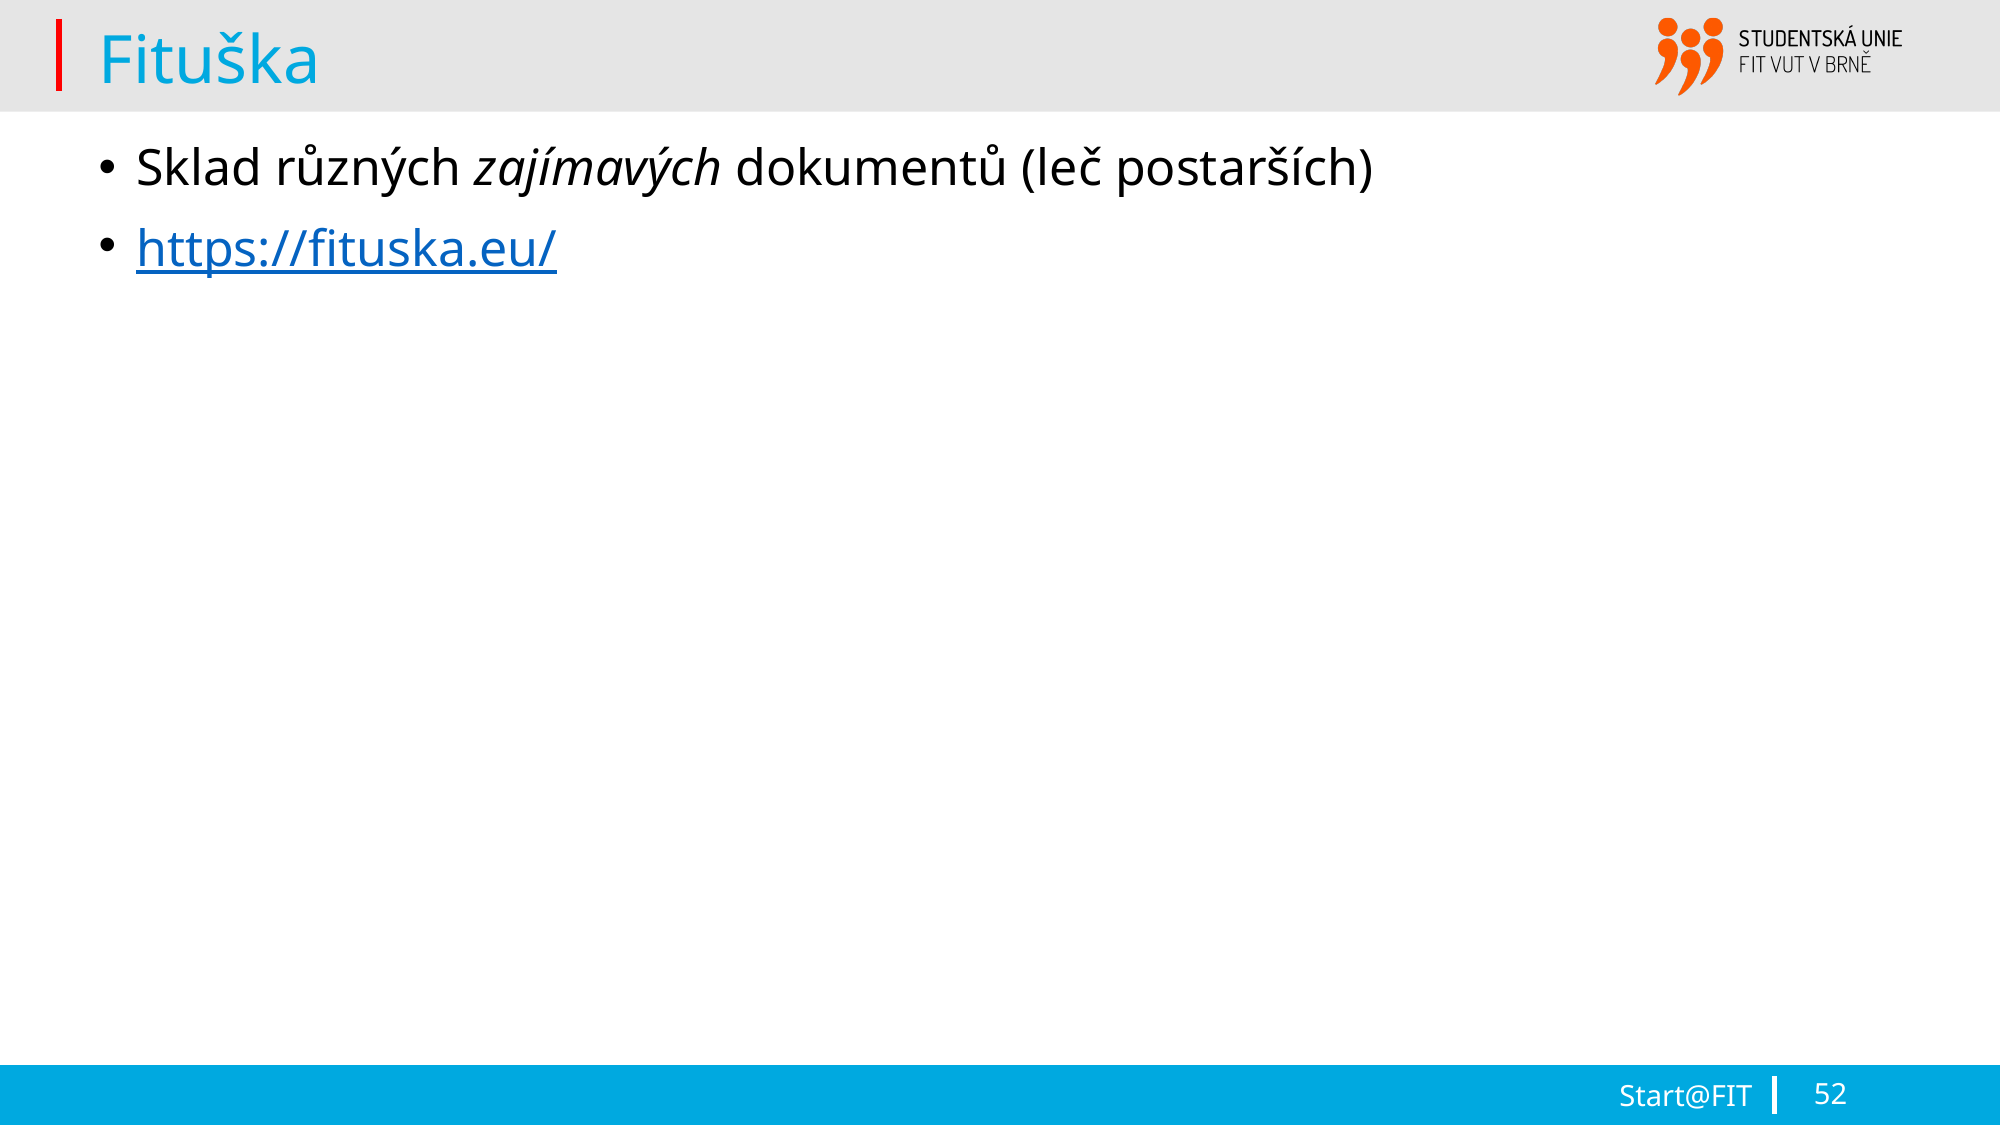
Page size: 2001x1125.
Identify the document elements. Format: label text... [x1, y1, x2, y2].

list Sklad různých zajímavých dokumentů (leč postarších) https://fituska.eu/ [83, 135, 1911, 1046]
footer Start@FIT [137, 1076, 1768, 1114]
slide_number 52 [1787, 1076, 1863, 1114]
title Fituška [83, 11, 2000, 112]
